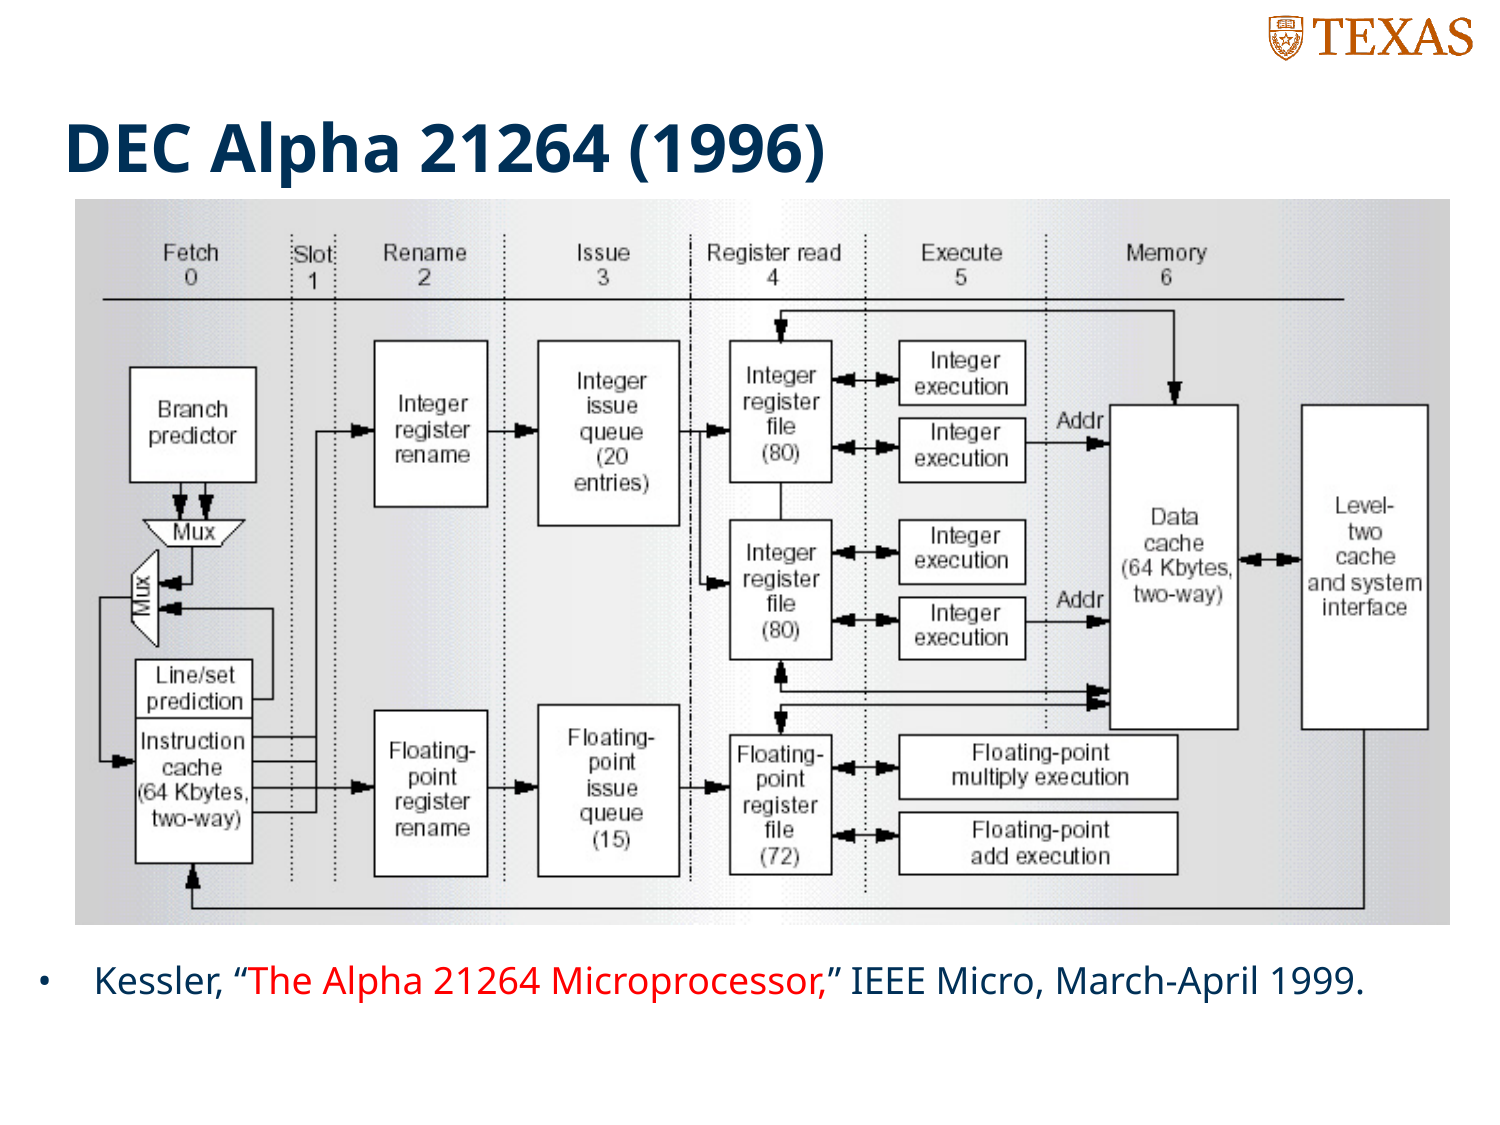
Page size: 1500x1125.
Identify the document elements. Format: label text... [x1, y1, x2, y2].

list Kessler, “The Alpha 21264 Microprocessor,” IEEE Micro, March-April 1999. [37, 163, 1450, 1016]
title DEC Alpha 21264 (1996) [63, 75, 1475, 223]
picture [1268, 12, 1474, 63]
picture [74, 199, 1451, 926]
